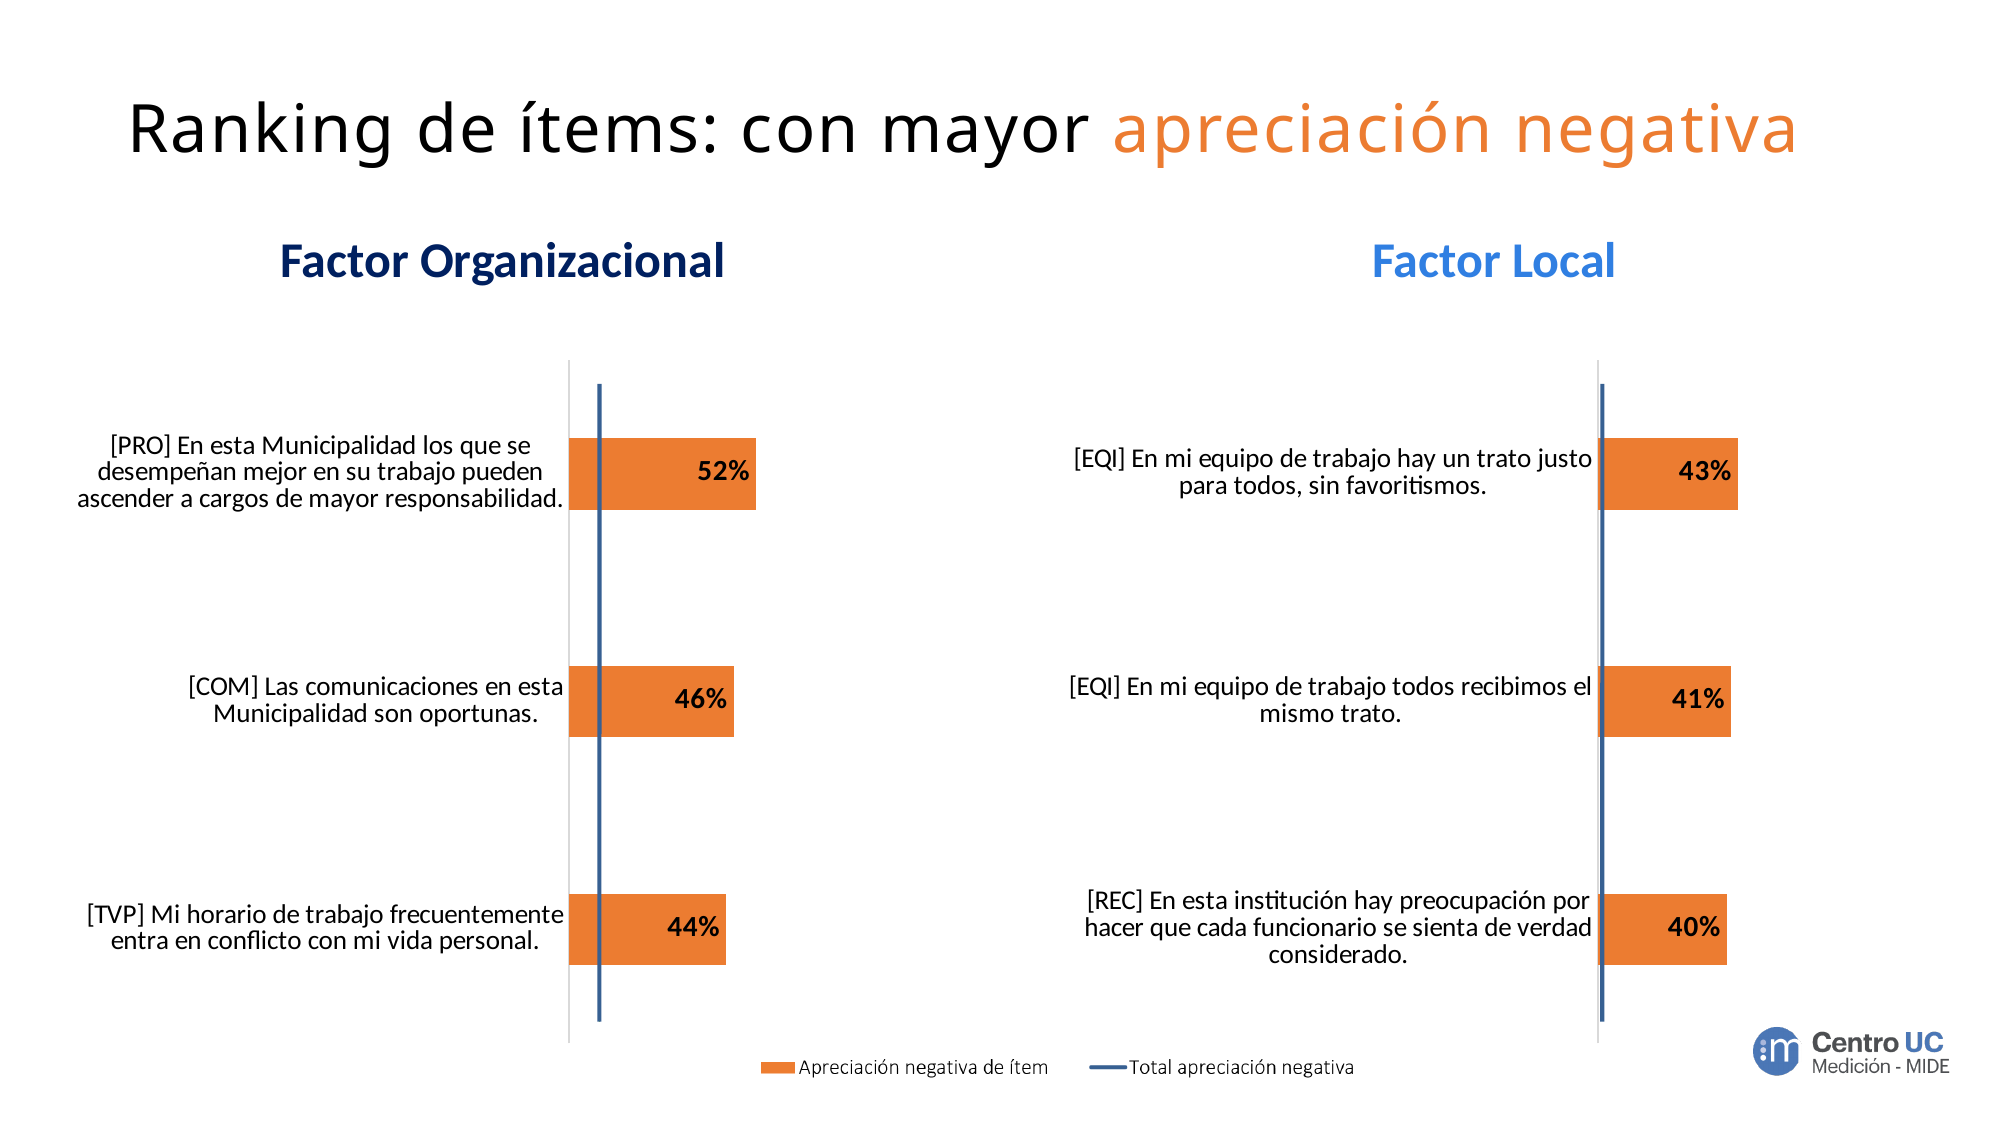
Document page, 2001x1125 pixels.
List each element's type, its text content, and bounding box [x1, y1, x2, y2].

picture [753, 1047, 1357, 1085]
text_box Factor Organizacional [124, 236, 882, 287]
text_box Factor Local [1116, 236, 1873, 287]
chart [59, 345, 947, 1058]
title Ranking de ítems: con mayor apreciación negativa [127, 51, 1895, 211]
picture [1753, 1025, 1951, 1077]
chart [1050, 345, 1938, 1058]
